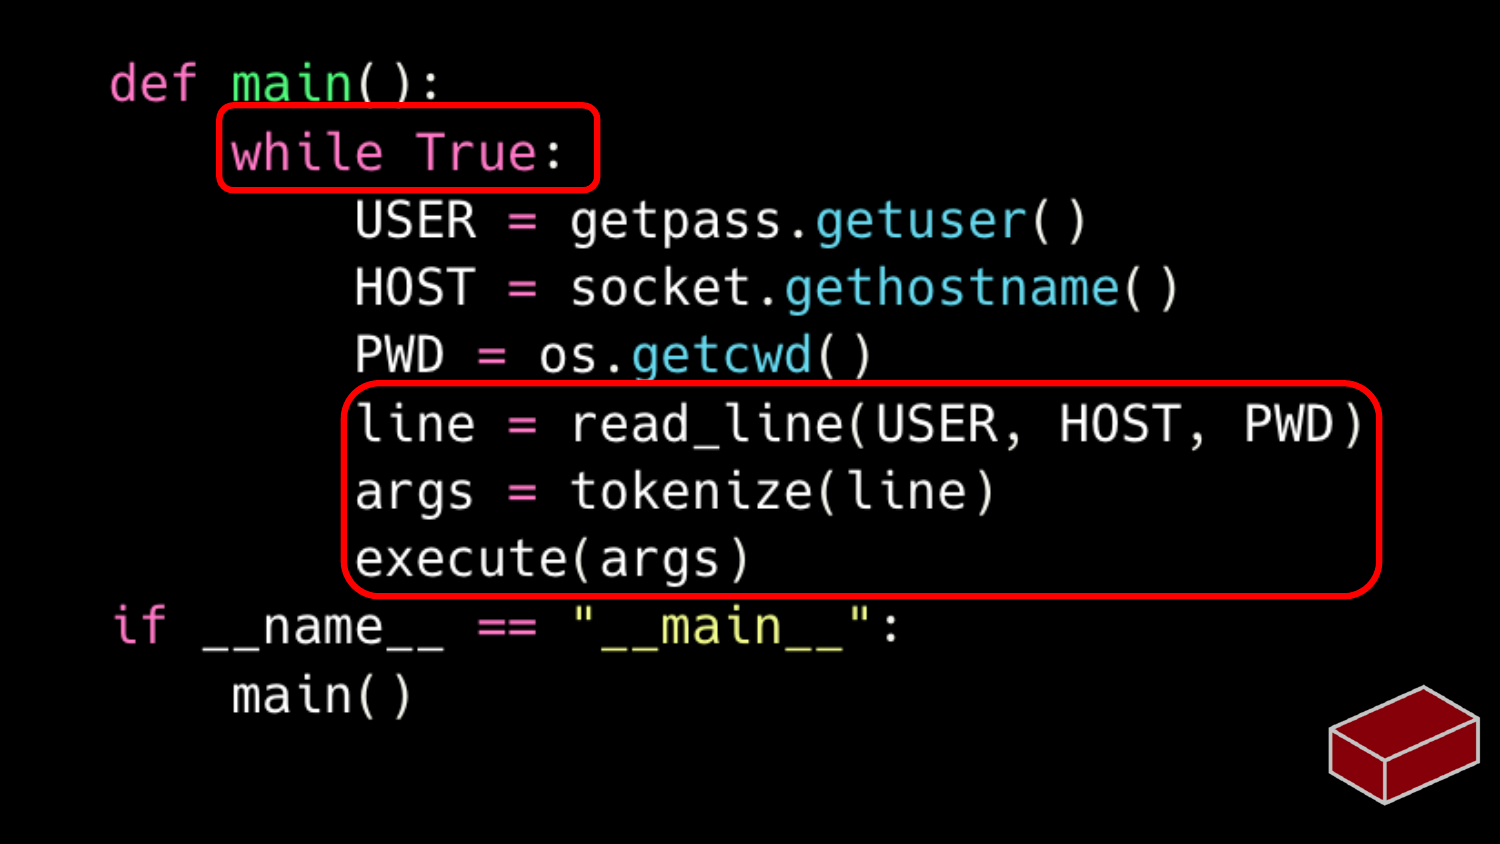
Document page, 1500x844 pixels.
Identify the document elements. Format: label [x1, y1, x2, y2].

picture [101, 21, 1489, 812]
